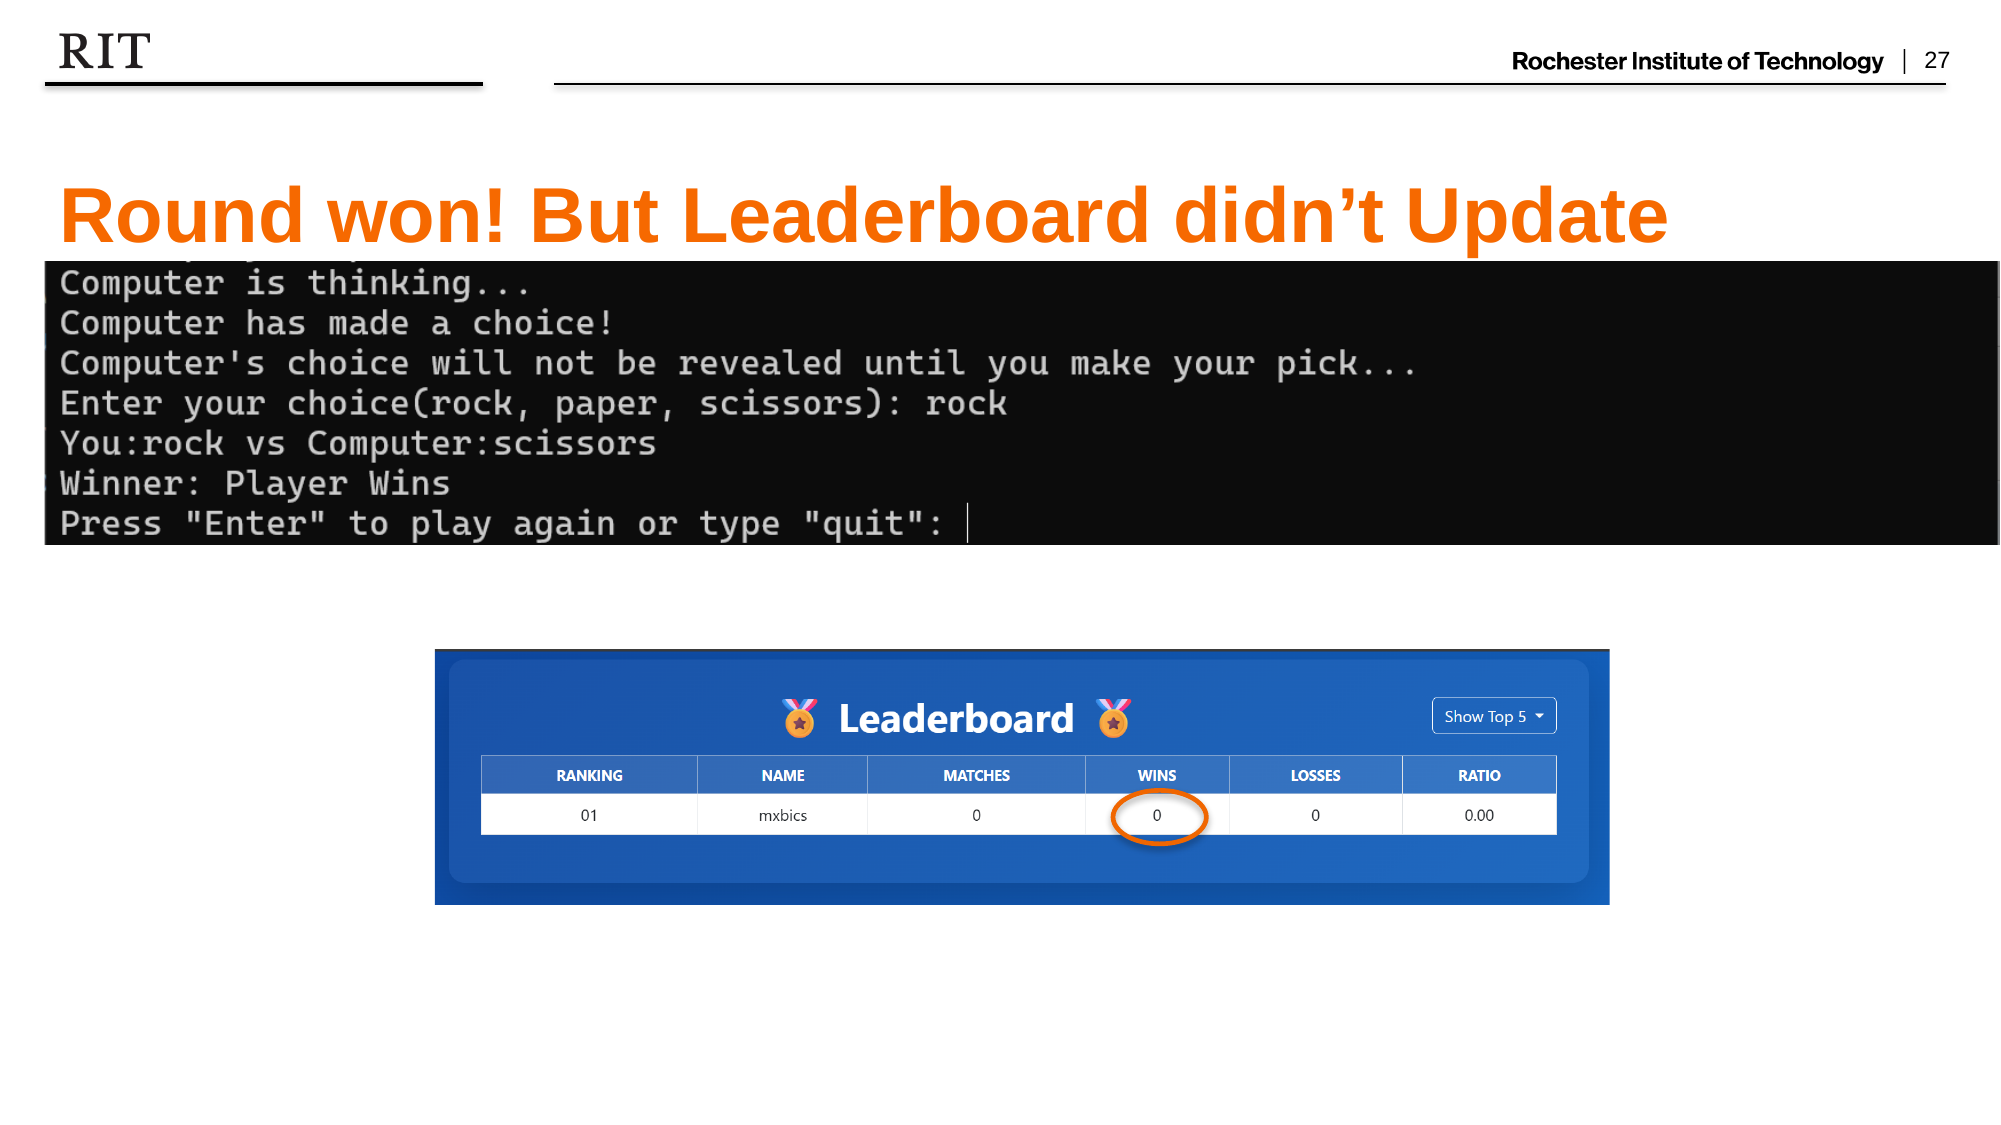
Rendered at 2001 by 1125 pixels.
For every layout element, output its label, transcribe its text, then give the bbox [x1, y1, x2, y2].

title Round won! But Leaderboard didn’t Update [44, 157, 1744, 260]
picture [44, 261, 2000, 545]
picture [434, 649, 1610, 905]
picture [1502, 42, 1891, 77]
